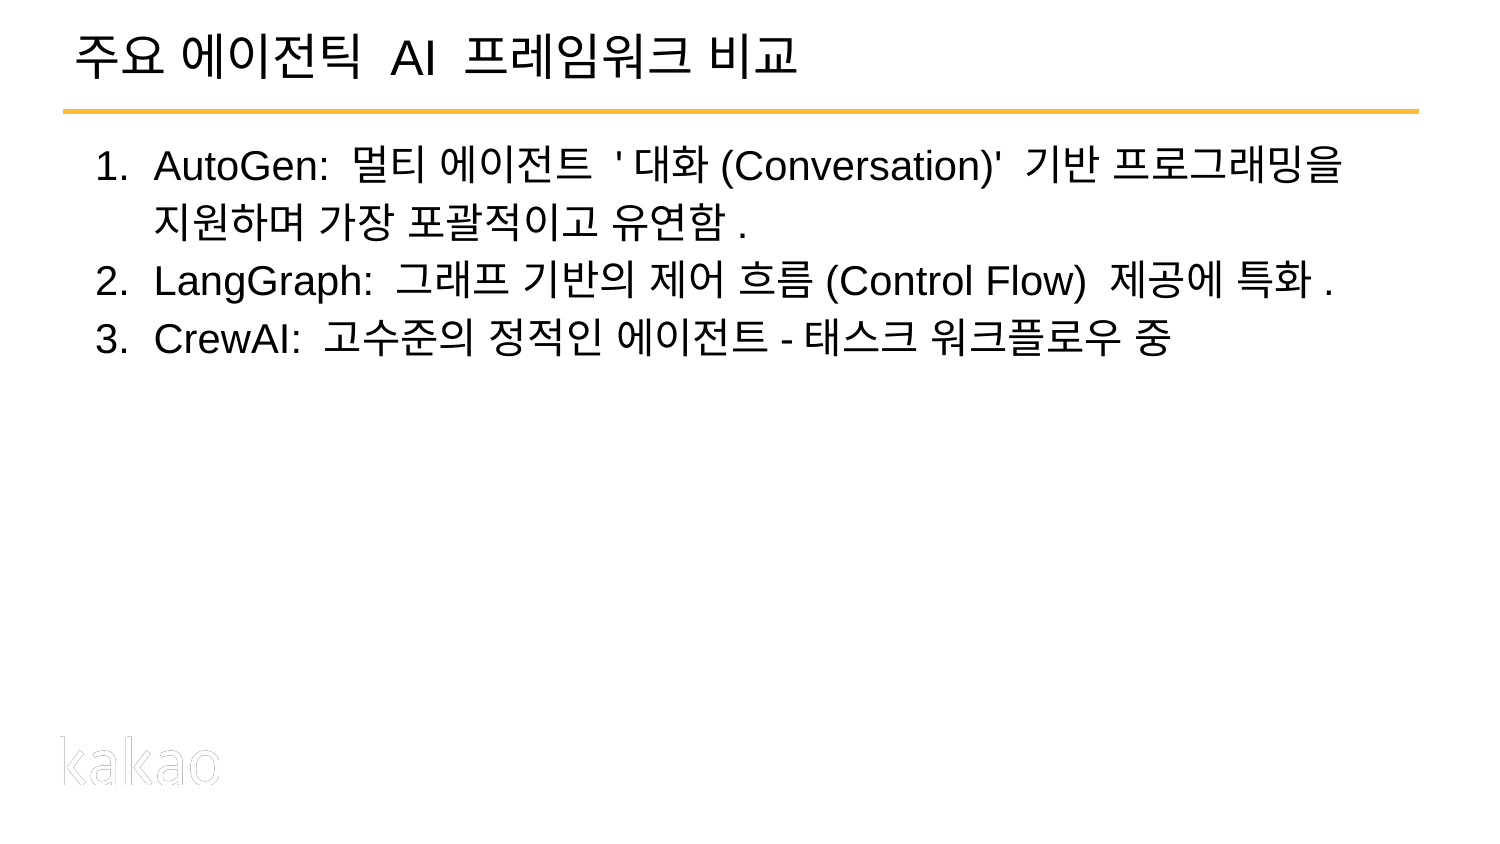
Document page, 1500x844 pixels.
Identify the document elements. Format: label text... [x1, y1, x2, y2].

list AutoGen: 멀티 에이전트 '대화(Conversation)' 기반 프로그래밍을 지원하며 가장 포괄적이고 유연함. LangGraph: 그래프 기반의 제어 흐름(Control Flow) 제공에 특화. CrewAI: 고수준의 정적인 에이전트-태스크 워크플로우 중 [63, 124, 1426, 724]
picture [59, 736, 219, 785]
title 주요 에이전틱 AI 프레임워크 비교 [59, 25, 1354, 101]
